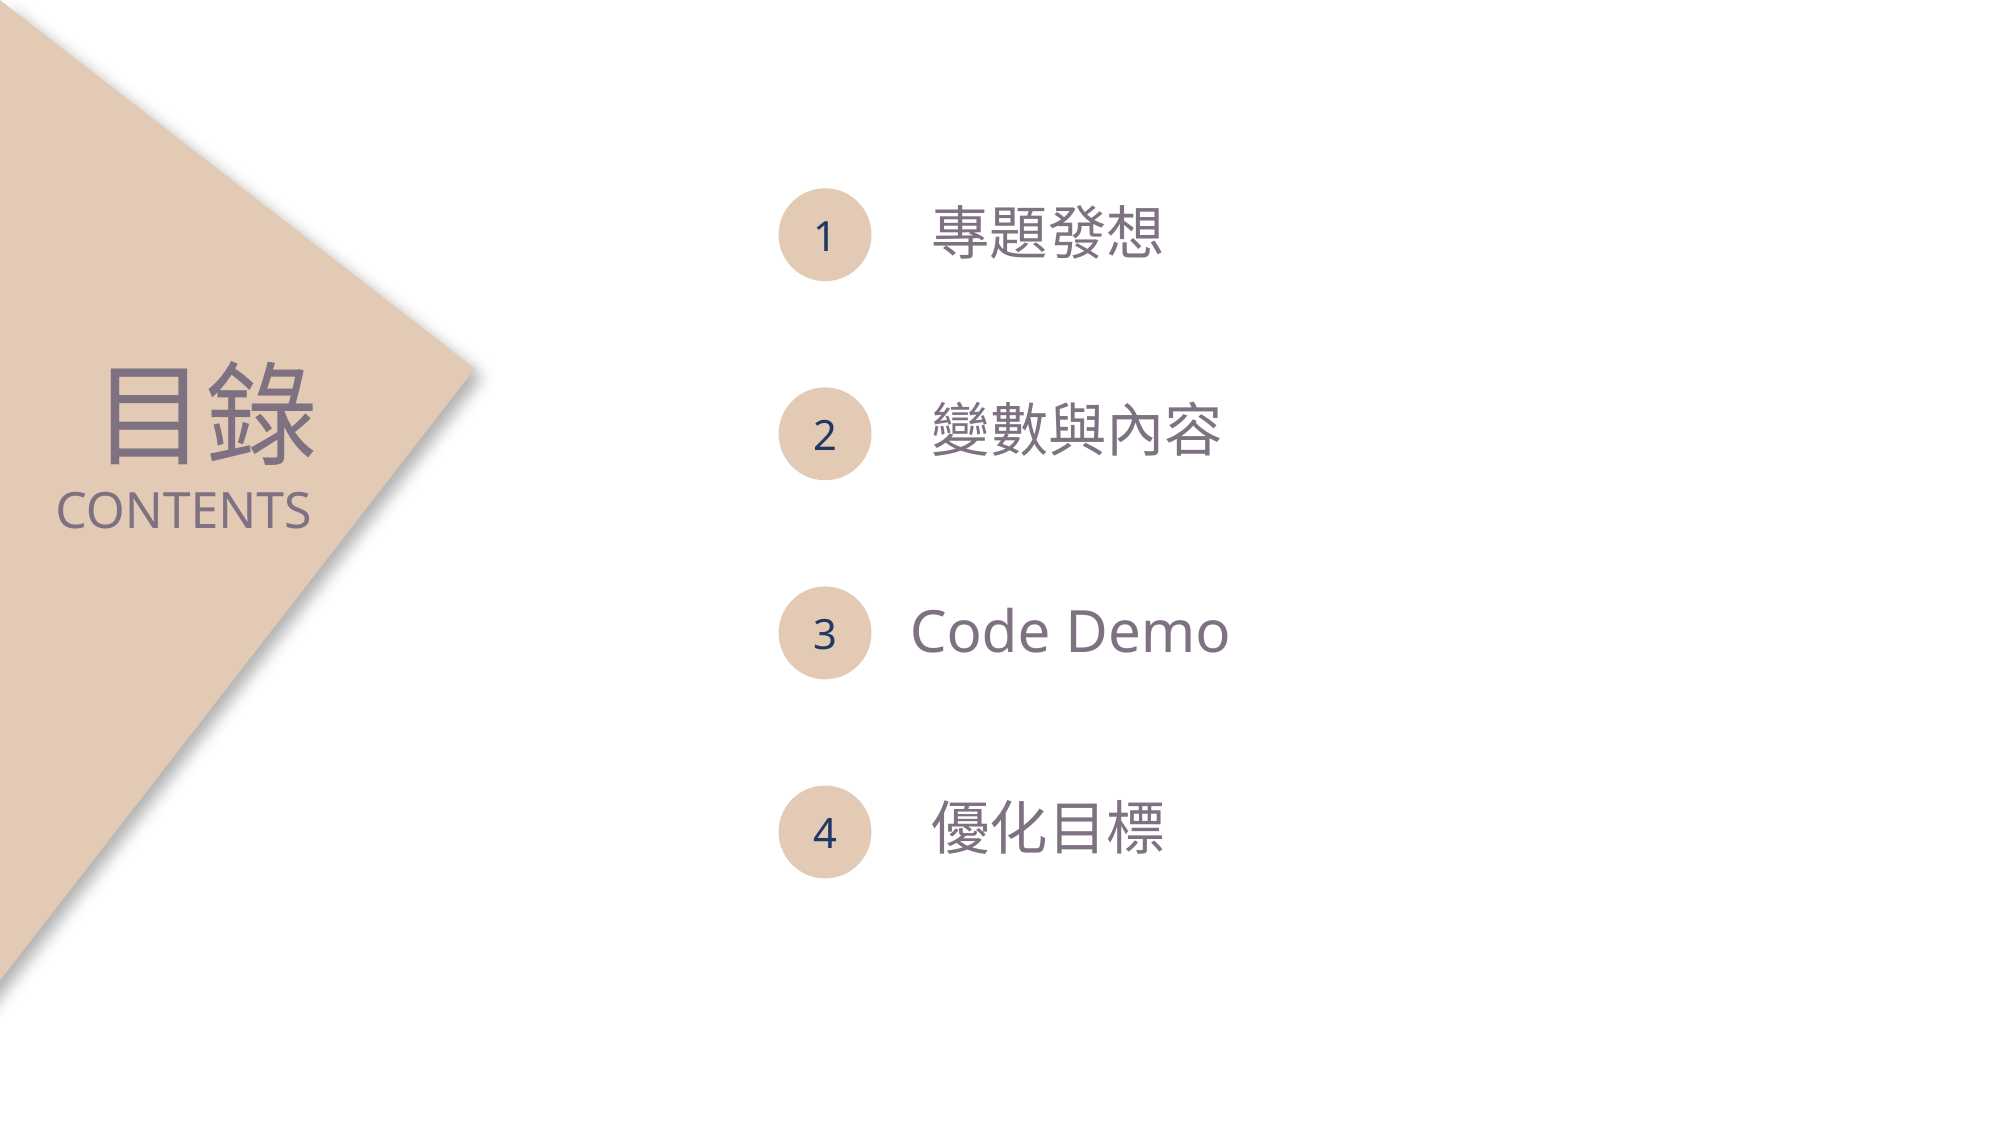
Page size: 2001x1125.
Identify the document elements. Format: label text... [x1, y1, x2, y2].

text_box 2 [777, 386, 873, 482]
text_box 4 [777, 784, 873, 880]
text_box 專題發想 [916, 188, 1180, 274]
text_box [0, 0, 477, 983]
text_box 優化目標 [916, 783, 1180, 869]
text_box 目錄 [78, 336, 334, 487]
text_box Code Demo [895, 586, 1246, 672]
text_box 變數與內容 [917, 385, 1239, 470]
text_box 1 [777, 187, 873, 283]
text_box CONTENTS [40, 470, 327, 546]
text_box 3 [777, 585, 873, 681]
